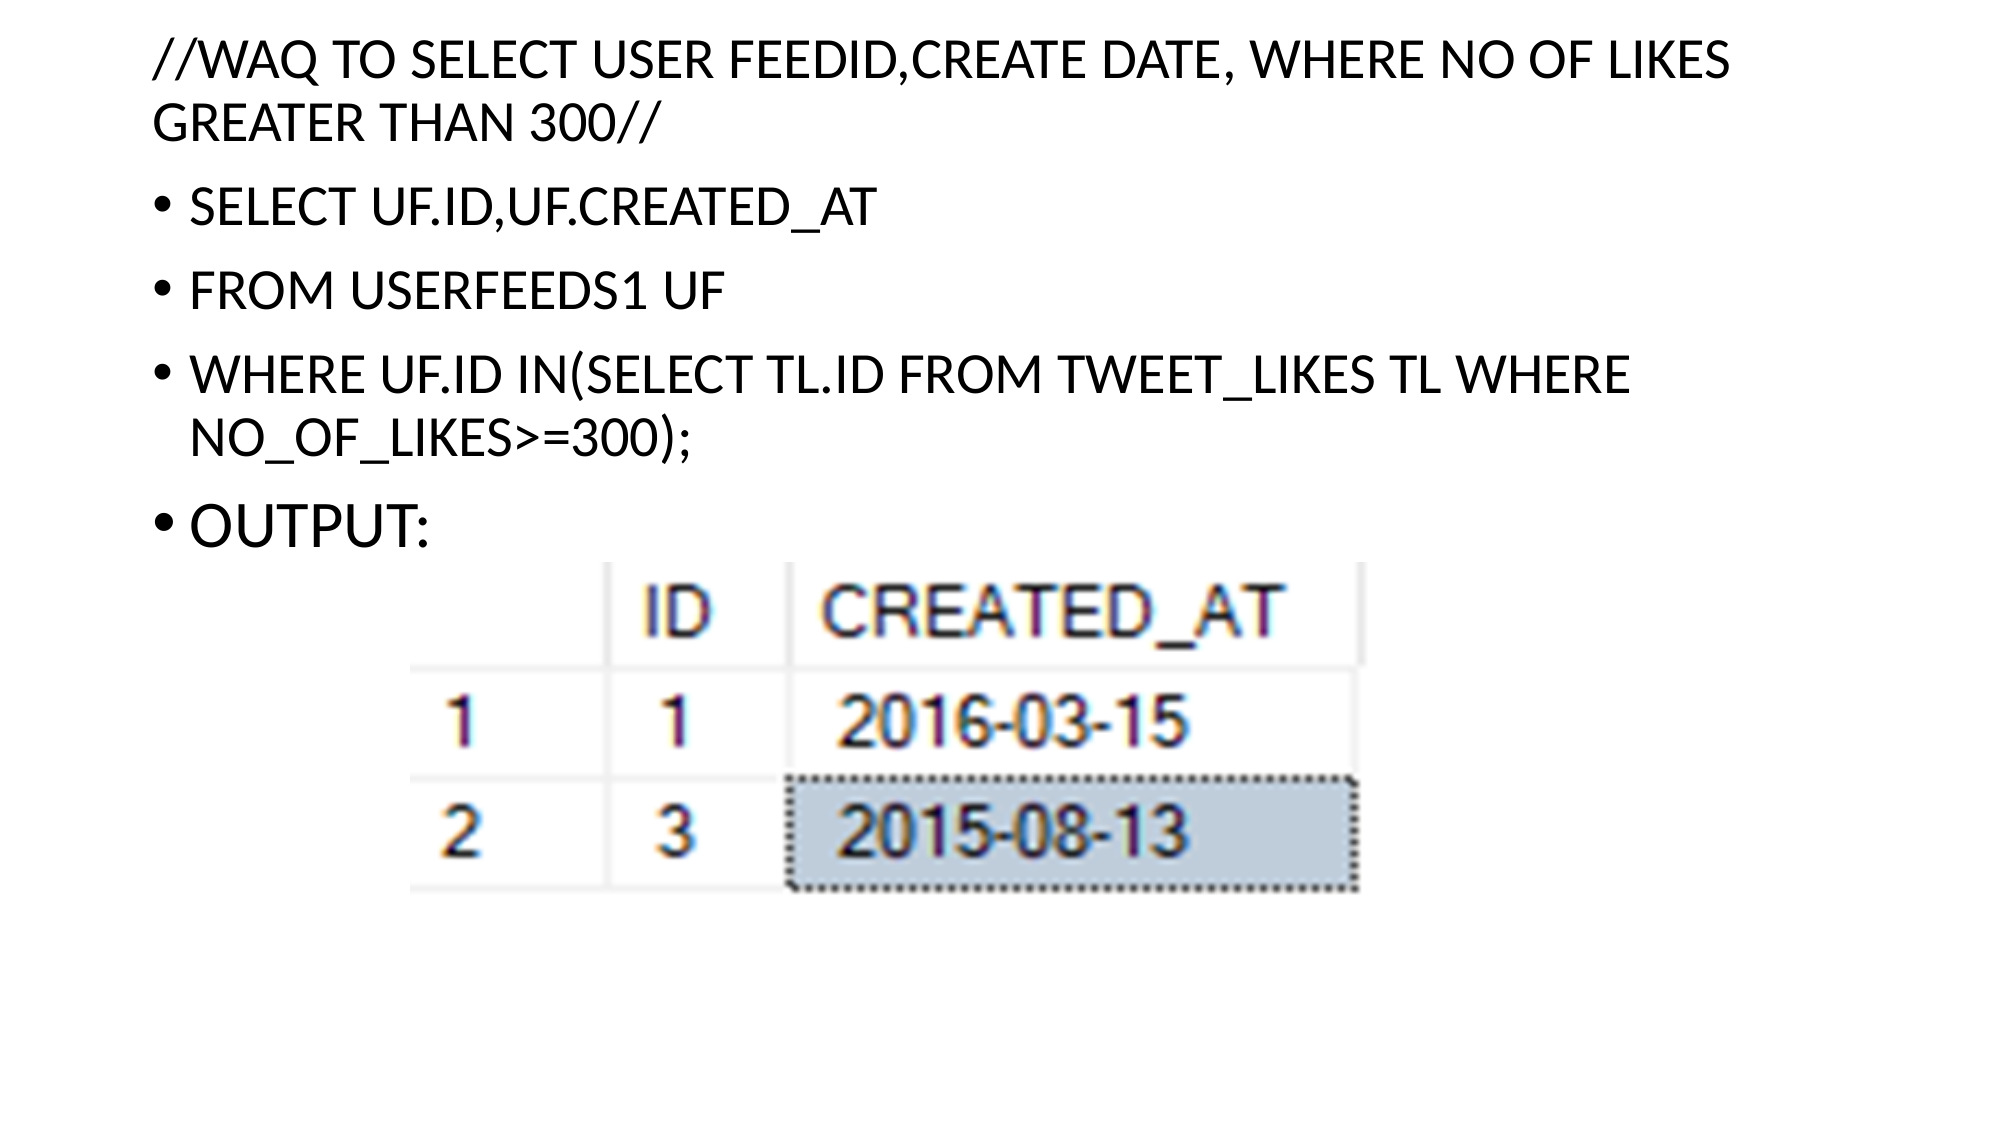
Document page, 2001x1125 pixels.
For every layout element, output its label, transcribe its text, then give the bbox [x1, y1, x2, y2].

picture [410, 562, 1800, 967]
list //WAQ TO SELECT USER FEEDID,CREATE DATE, WHERE NO OF LIKES GREATER THAN 300// SELECT UF.ID,UF.CREATED_AT FROM USERFEEDS1 UF WHERE UF.ID IN(SELECT TL.ID FROM TWEET_LIKES TL WHERE NO_OF_LIKES>=300); OUTPUT: [137, 21, 1863, 1014]
